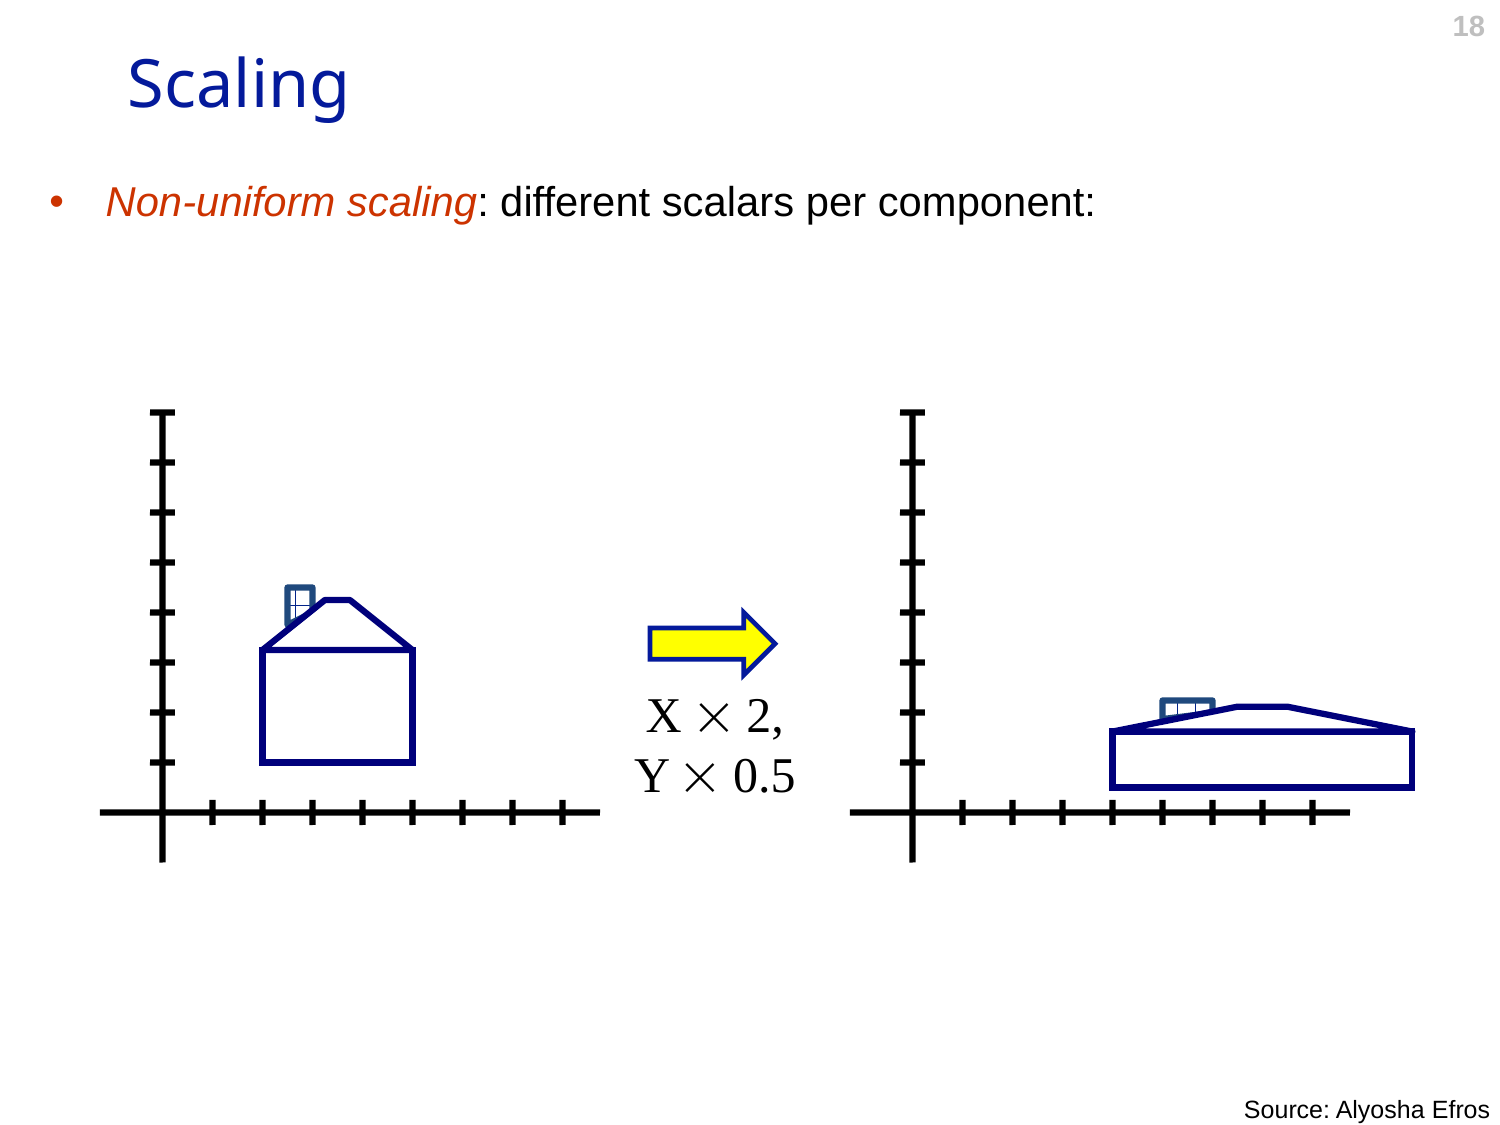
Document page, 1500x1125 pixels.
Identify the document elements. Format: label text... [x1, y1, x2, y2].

title Scaling [112, 12, 1388, 150]
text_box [99, 412, 1413, 863]
text_box Source: Alyosha Efros [1229, 1086, 1500, 1125]
list Non-uniform scaling: different scalars per component: [34, 173, 1466, 1039]
